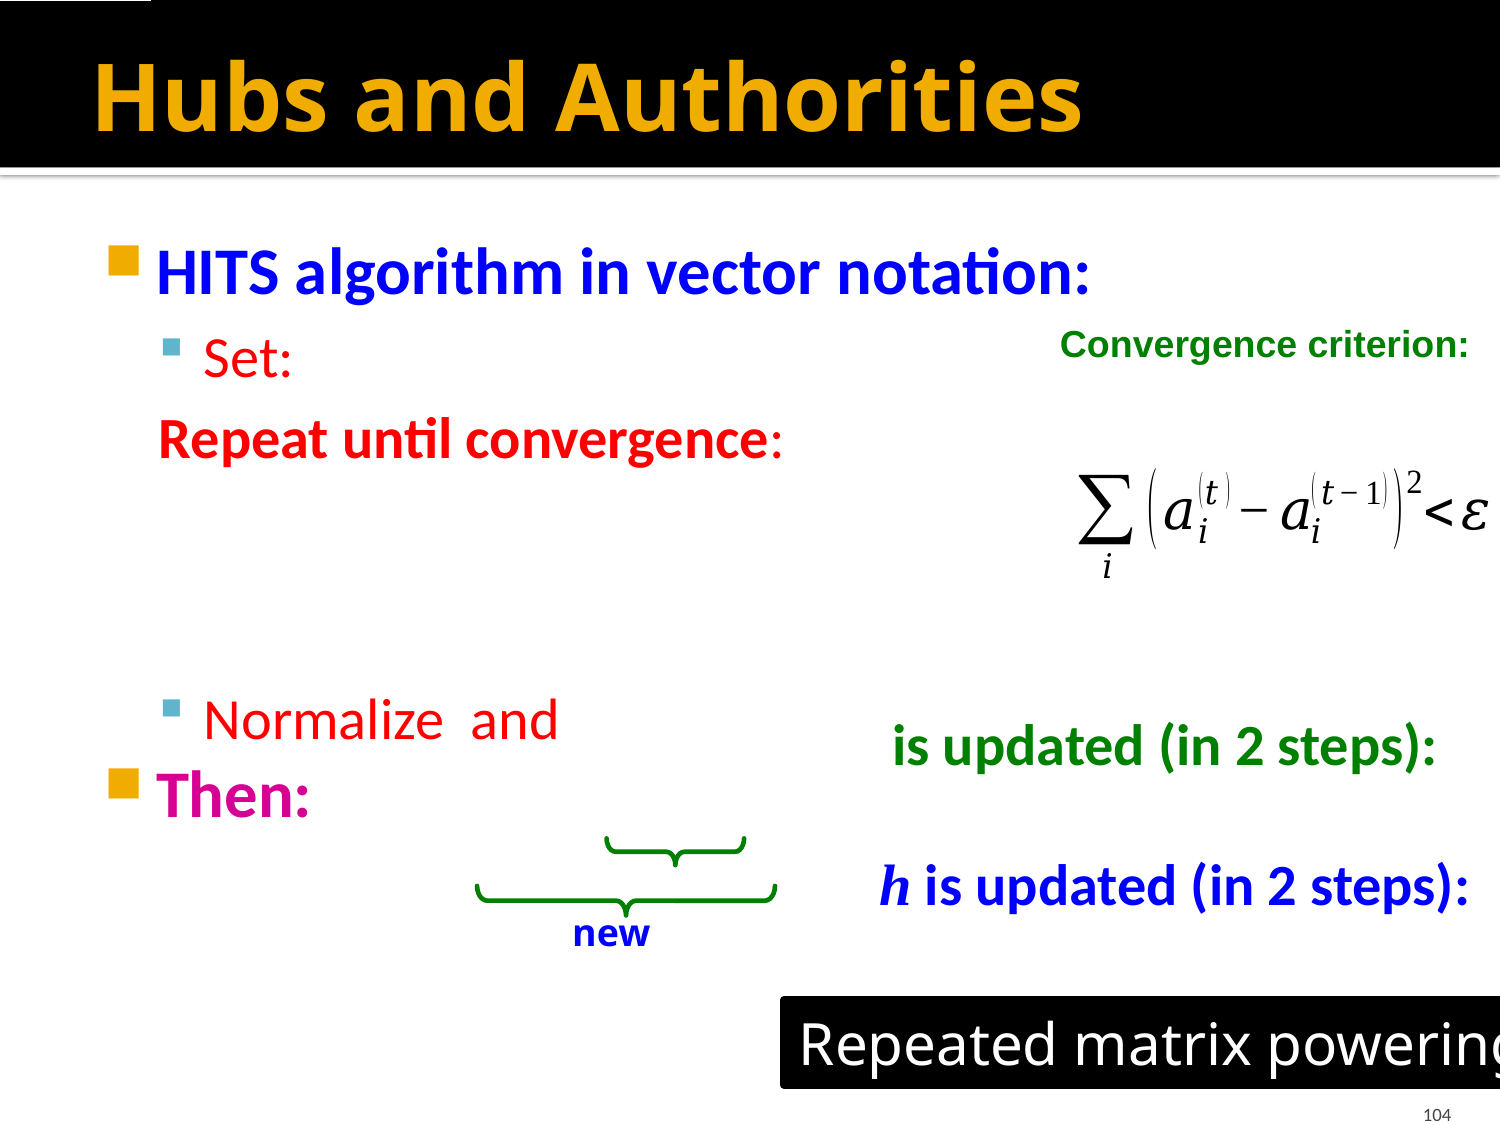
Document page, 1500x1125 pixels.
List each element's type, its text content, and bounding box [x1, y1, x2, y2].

text_box Repeated matrix powering [780, 996, 1500, 1089]
title Hubs and Authorities [75, 12, 1425, 175]
text_box [476, 885, 776, 916]
slide_number 104 [1345, 1080, 1467, 1125]
text_box [606, 837, 745, 866]
text_box Convergence criterion: [1045, 312, 1486, 373]
